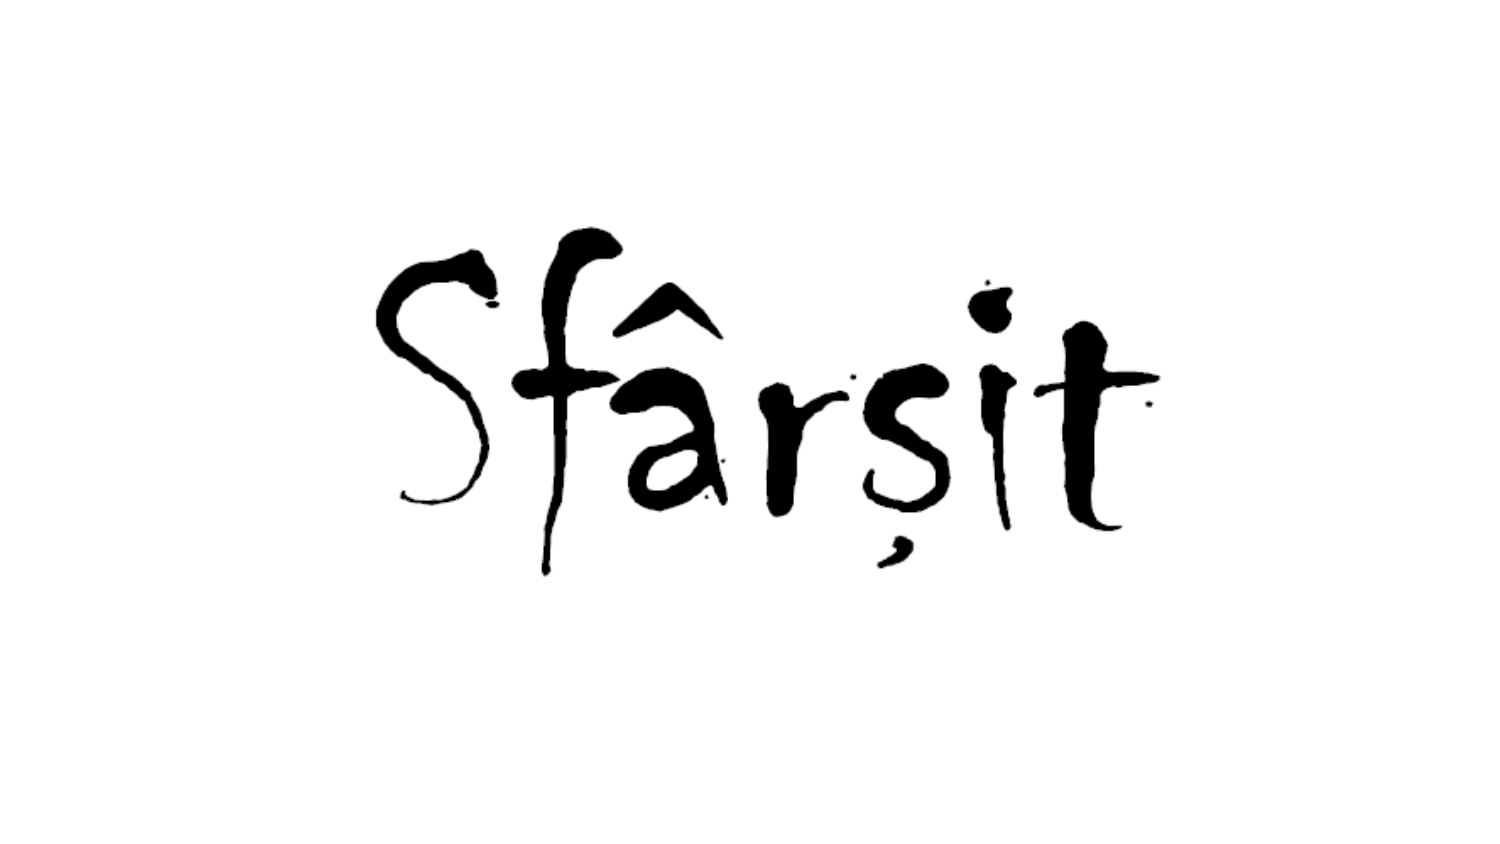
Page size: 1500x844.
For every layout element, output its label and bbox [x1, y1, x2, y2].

picture [243, 0, 1257, 844]
